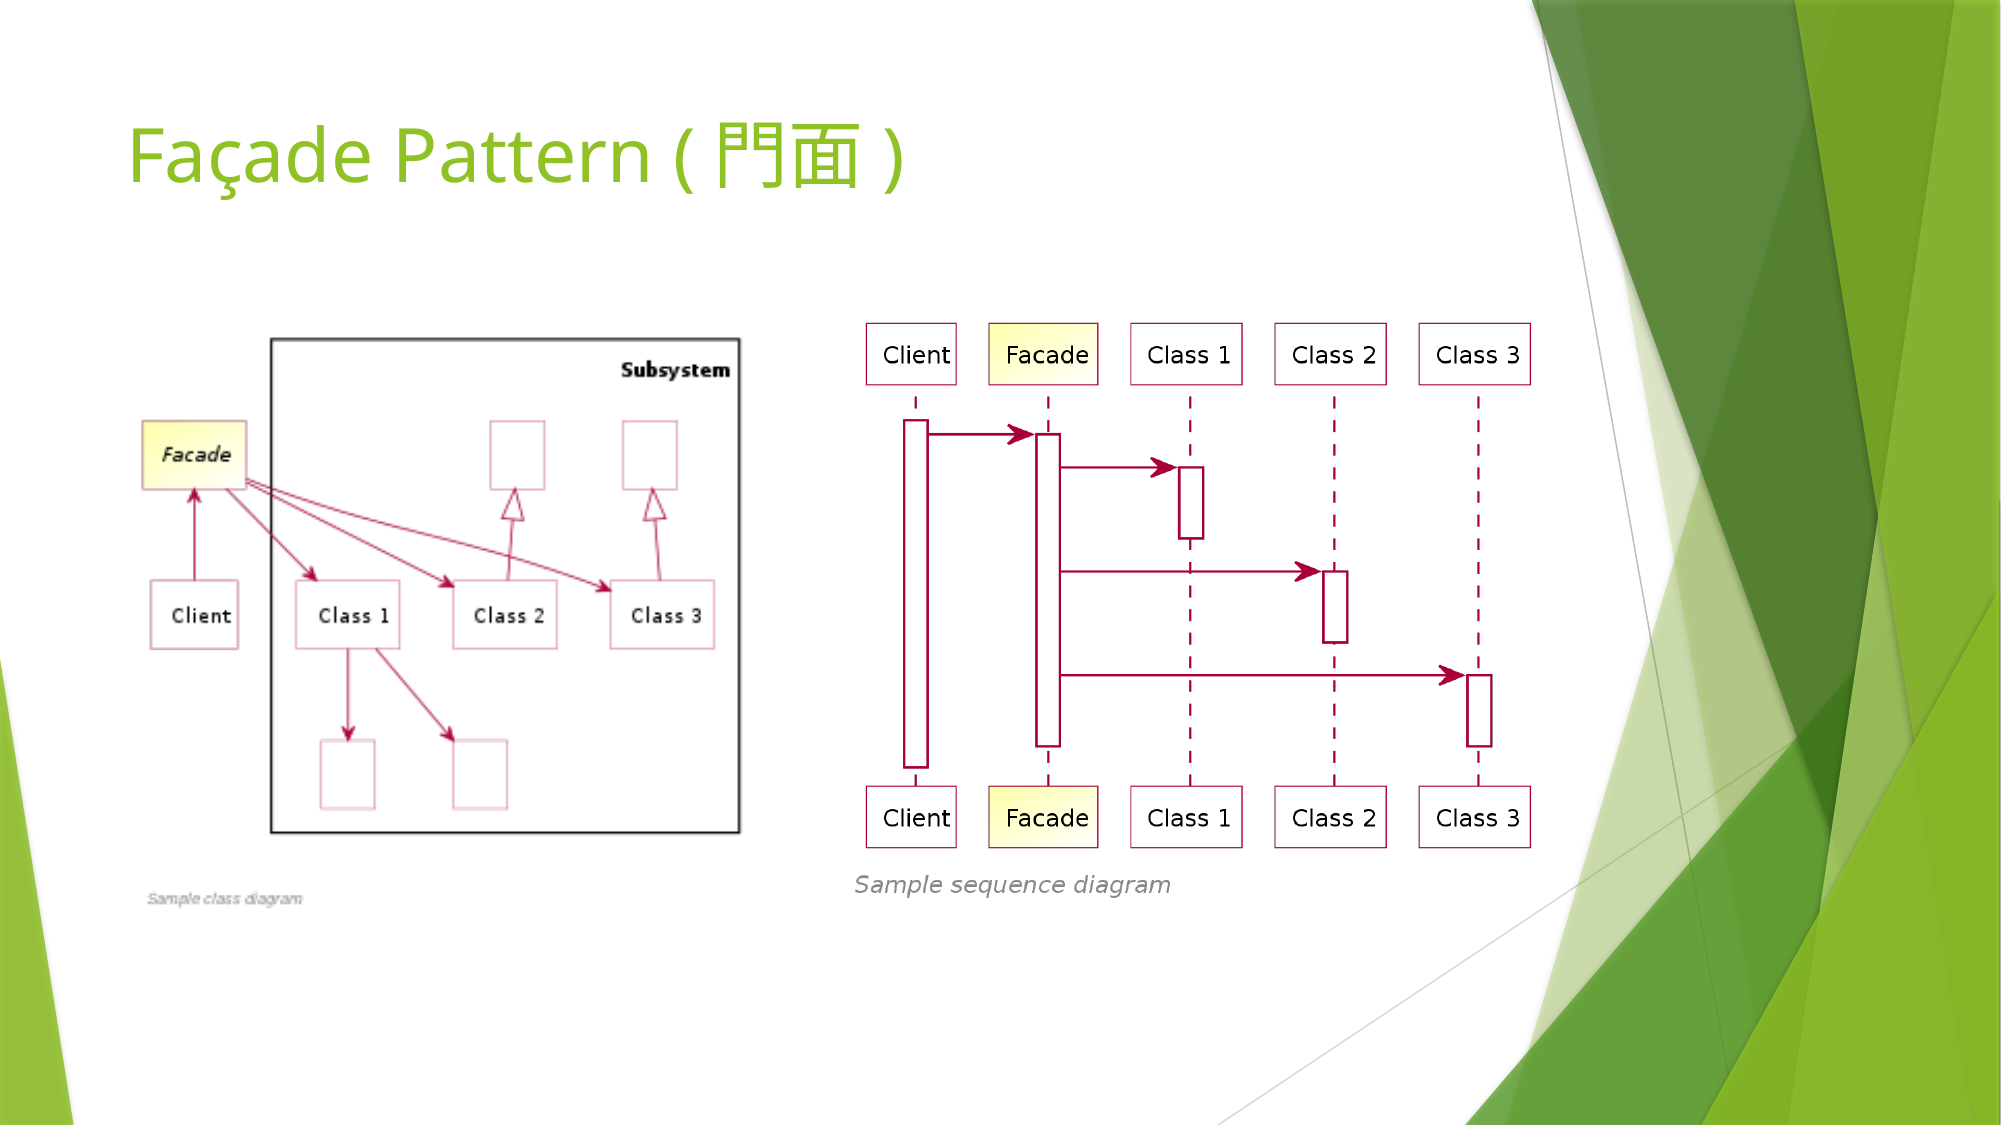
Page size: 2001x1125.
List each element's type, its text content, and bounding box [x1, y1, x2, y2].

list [133, 302, 755, 924]
title Façade Pattern (門面) [111, 99, 1522, 317]
picture [847, 316, 1557, 924]
